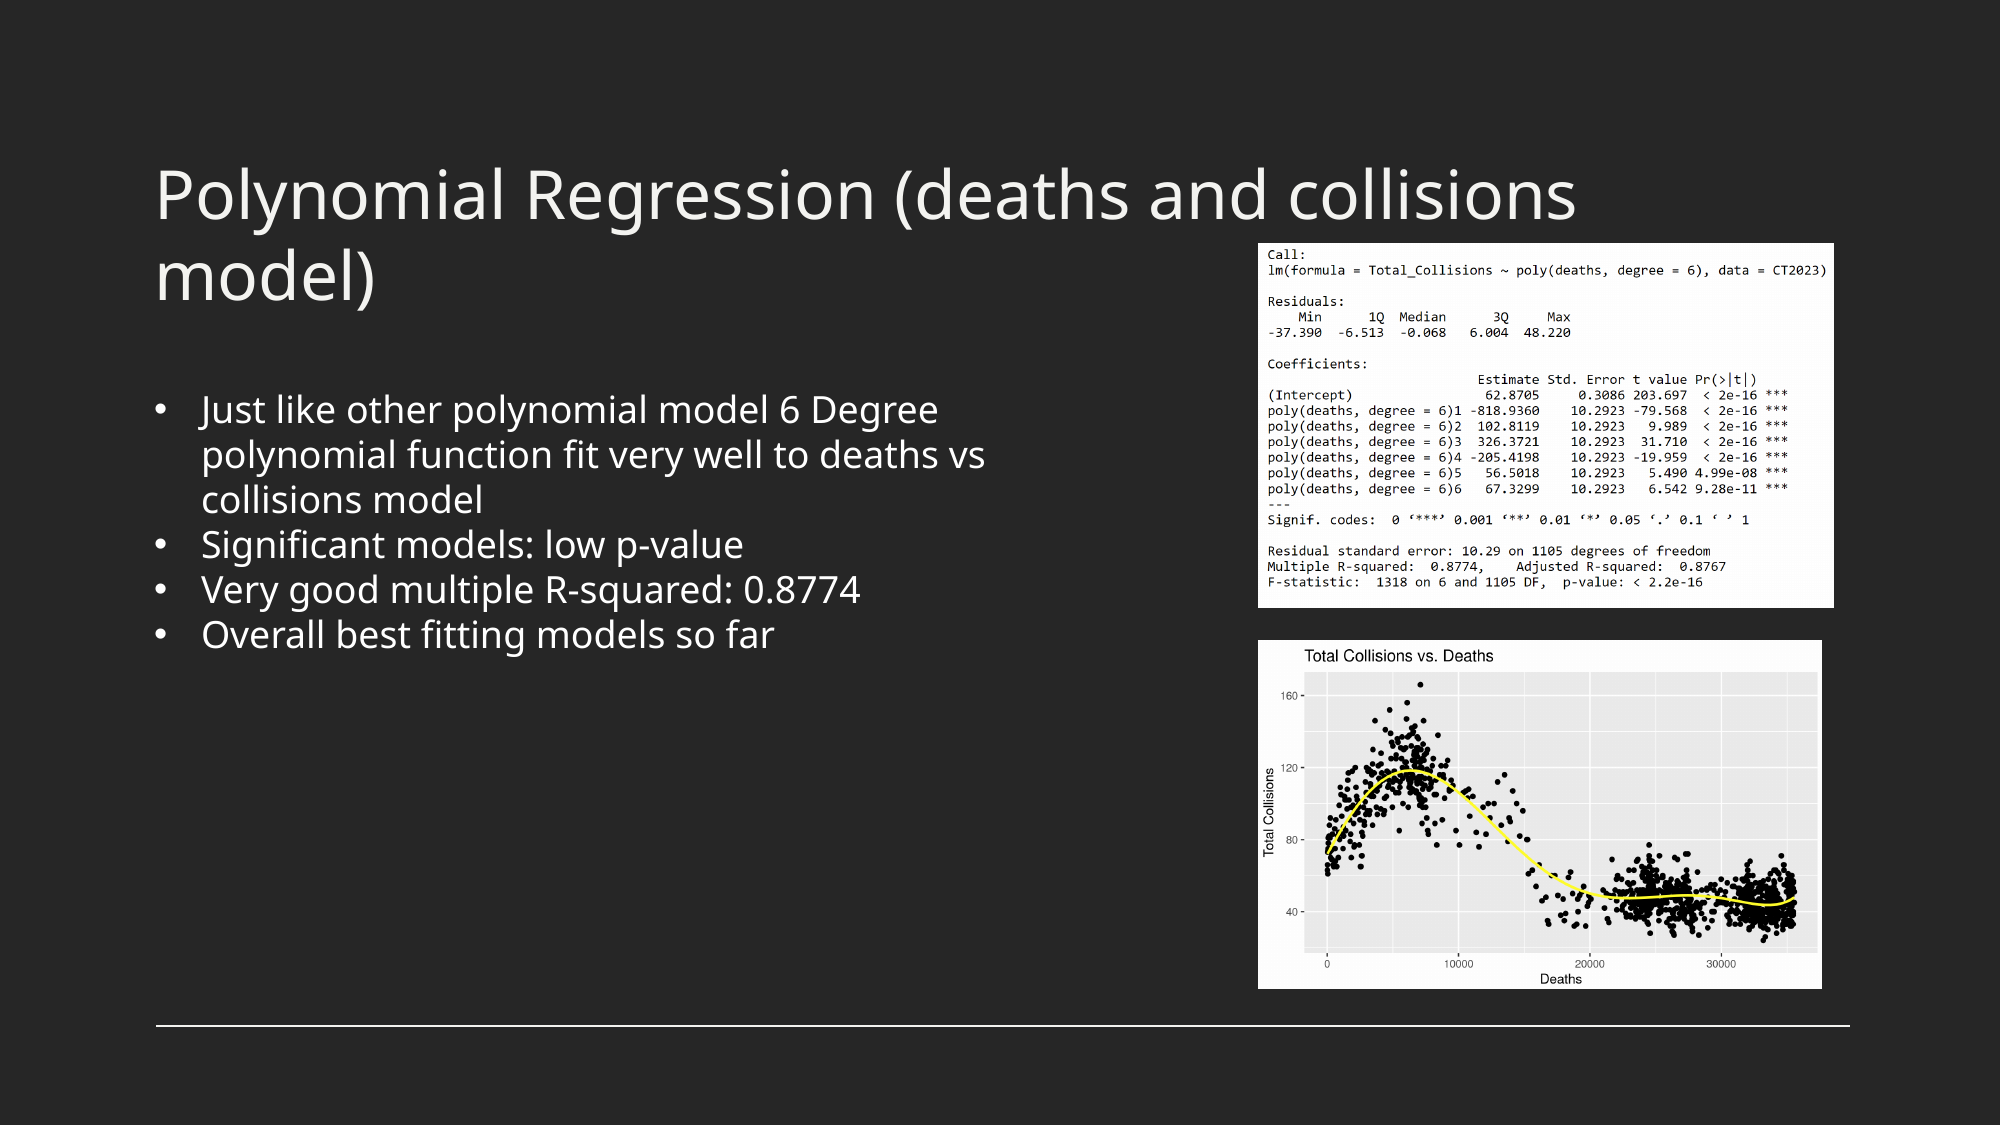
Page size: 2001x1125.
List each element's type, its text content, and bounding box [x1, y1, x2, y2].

picture [1258, 640, 1822, 989]
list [1258, 243, 1834, 608]
title Polynomial Regression (deaths and collisions model) [139, 143, 1653, 322]
text_box Just like other polynomial model 6 Degree polynomial function fit very well to deaths vs collisions model Significant models: low p-value Very good multiple R-squared: 0.8774 Overall best fitting models so far [139, 378, 1154, 664]
